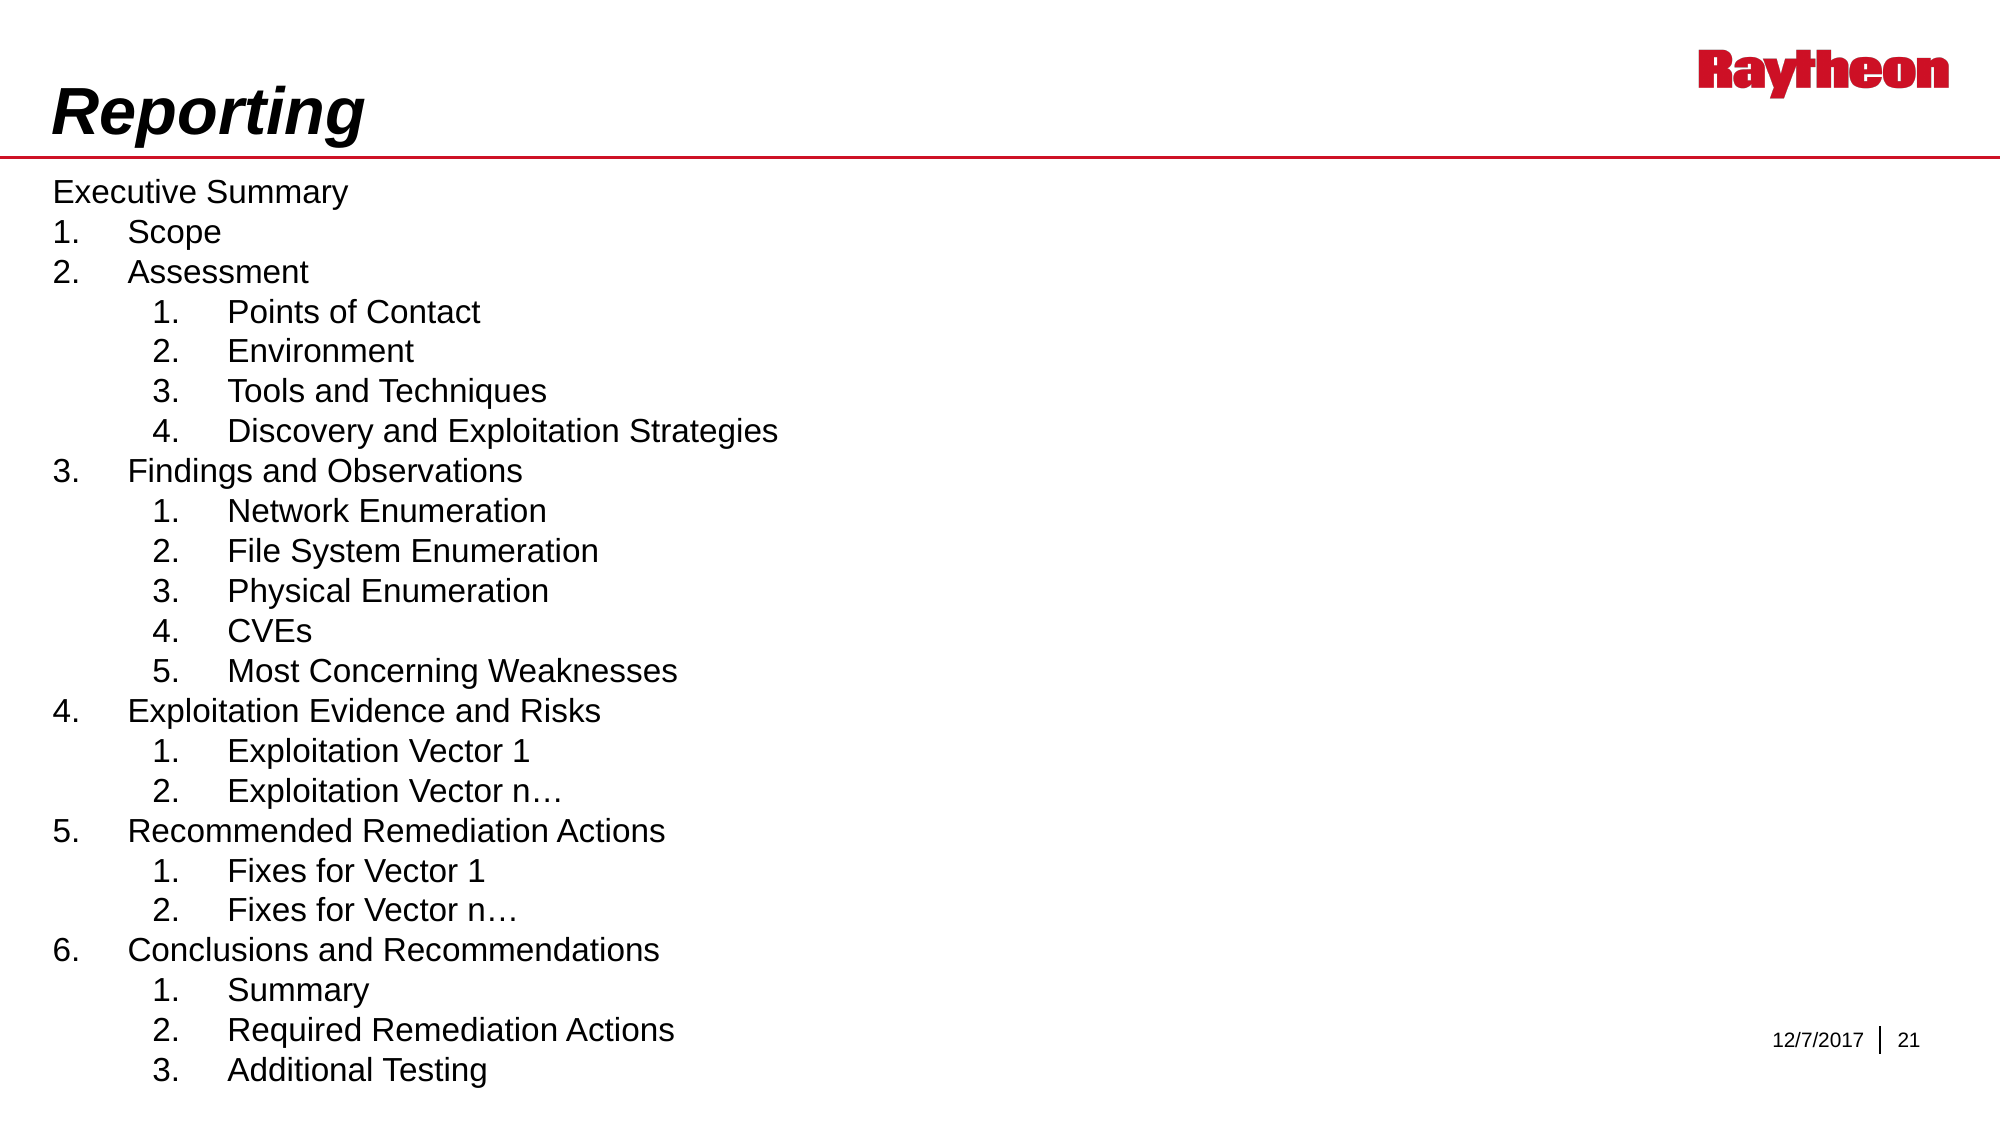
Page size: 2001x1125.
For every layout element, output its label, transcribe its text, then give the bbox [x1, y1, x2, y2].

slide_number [1710, 1025, 1865, 1055]
picture [1688, 42, 1965, 104]
slide_number ‹#› [1897, 1025, 1948, 1055]
title Reporting [51, 35, 1582, 148]
text_box Executive Summary Scope Assessment Points of Contact Environment Tools and Techniques Discovery and Exploitation Strategies Findings and Observations Network Enumeration File System Enumeration Physical Enumeration CVEs Most Concerning Weaknesses Exploitation Evidence and Risks Exploitation Vector 1 Exploitation Vector n… Recommended Remediation Actions Fixes for Vector 1 Fixes for Vector n… Conclusions and Recommendations Summary Required Remediation Actions Additional Testing [37, 162, 1000, 1107]
